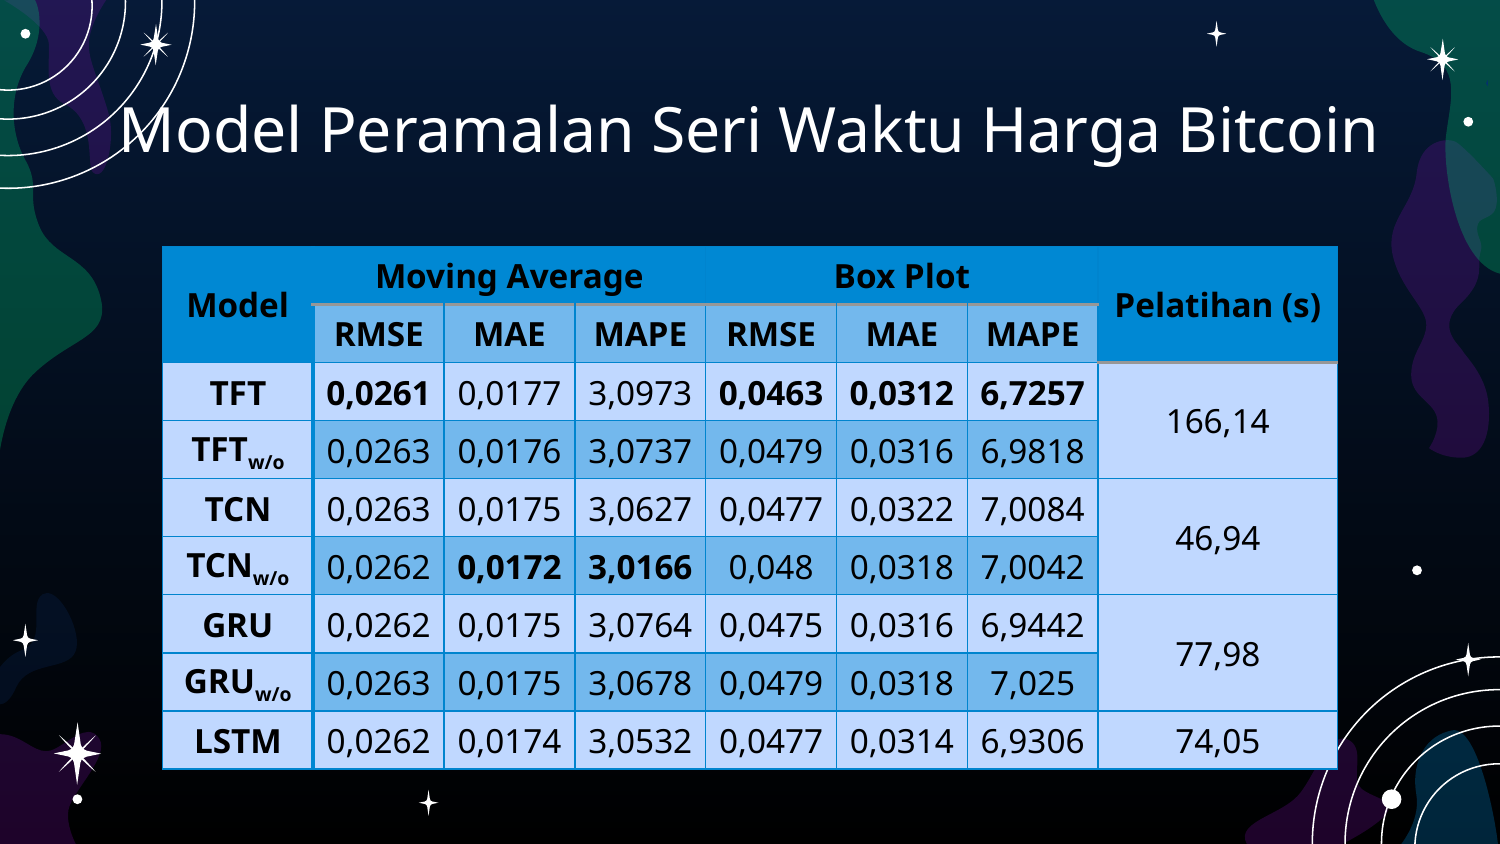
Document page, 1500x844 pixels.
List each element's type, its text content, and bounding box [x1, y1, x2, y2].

table_cell 0,0175 [445, 595, 574, 652]
table_cell 0,0479 [706, 421, 836, 478]
table_cell 3,0166 [576, 537, 705, 594]
table_cell 0,0172 [445, 537, 574, 594]
table_cell 3,0973 [576, 363, 705, 420]
table_cell 0,0175 [445, 479, 574, 536]
table_cell 6,7257 [968, 363, 1097, 420]
table_cell 0,0174 [445, 712, 574, 768]
table_cell 0,0262 [315, 595, 443, 652]
table_cell MAPE [576, 306, 705, 362]
table_cell 0,048 [706, 537, 836, 594]
table_cell 6,9442 [968, 595, 1097, 652]
table_cell 0,0316 [837, 595, 967, 652]
table_cell 3,0678 [576, 654, 705, 710]
table_cell 0,0477 [706, 712, 836, 768]
table_cell MAPE [968, 306, 1097, 362]
title Model Peramalan Seri Waktu Harga Bitcoin [47, 74, 1453, 169]
table_cell 3,0532 [576, 712, 705, 768]
table_cell 0,0322 [837, 479, 967, 536]
table_header Moving Average [315, 247, 705, 303]
table_cell TFTw/o [163, 421, 311, 478]
table_cell 6,9818 [968, 421, 1097, 478]
table_header Pelatihan (s) [1099, 247, 1337, 361]
table_cell RMSE [315, 306, 443, 362]
table_cell 7,025 [968, 654, 1097, 710]
table_cell TCNw/o [163, 537, 311, 594]
table_cell 0,0477 [706, 479, 836, 536]
table_cell 0,0318 [837, 654, 967, 710]
table_cell 0,0175 [445, 654, 574, 710]
table_cell 77,98 [1099, 595, 1337, 710]
table_cell 0,0263 [315, 479, 443, 536]
table_cell 46,94 [1099, 479, 1337, 594]
table_cell TFT [163, 363, 311, 420]
table_cell 0,0177 [445, 363, 574, 420]
table_cell TCN [163, 479, 311, 536]
table_cell 3,0737 [576, 421, 705, 478]
table_cell 0,0475 [706, 595, 836, 652]
table_cell 0,0479 [706, 654, 836, 710]
table_cell 0,0262 [315, 712, 443, 768]
table_cell 0,0312 [837, 363, 967, 420]
table_cell 0,0318 [837, 537, 967, 594]
table_cell 0,0261 [315, 363, 443, 420]
table_cell 7,0042 [968, 537, 1097, 594]
table_header Model [163, 247, 311, 362]
table_cell 3,0627 [576, 479, 705, 536]
table_cell MAE [445, 306, 574, 362]
table_cell GRU [163, 595, 311, 652]
table_cell 0,0314 [837, 712, 967, 768]
table_cell 0,0263 [315, 654, 443, 710]
table_cell 166,14 [1099, 364, 1337, 478]
table_cell RMSE [706, 306, 836, 362]
table_cell 74,05 [1099, 712, 1337, 768]
table_cell 0,0263 [315, 421, 443, 478]
table_cell LSTM [163, 712, 311, 768]
table_cell GRUw/o [163, 654, 311, 710]
table_cell 0,0316 [837, 421, 967, 478]
table_cell 7,0084 [968, 479, 1097, 536]
table_cell 3,0764 [576, 595, 705, 652]
table_cell 6,9306 [968, 712, 1097, 768]
table_cell 0,0262 [315, 537, 443, 594]
table_cell 0,0463 [706, 363, 836, 420]
table_cell 0,0176 [445, 421, 574, 478]
table_header Box Plot [706, 247, 1097, 303]
table_cell MAE [837, 306, 967, 362]
